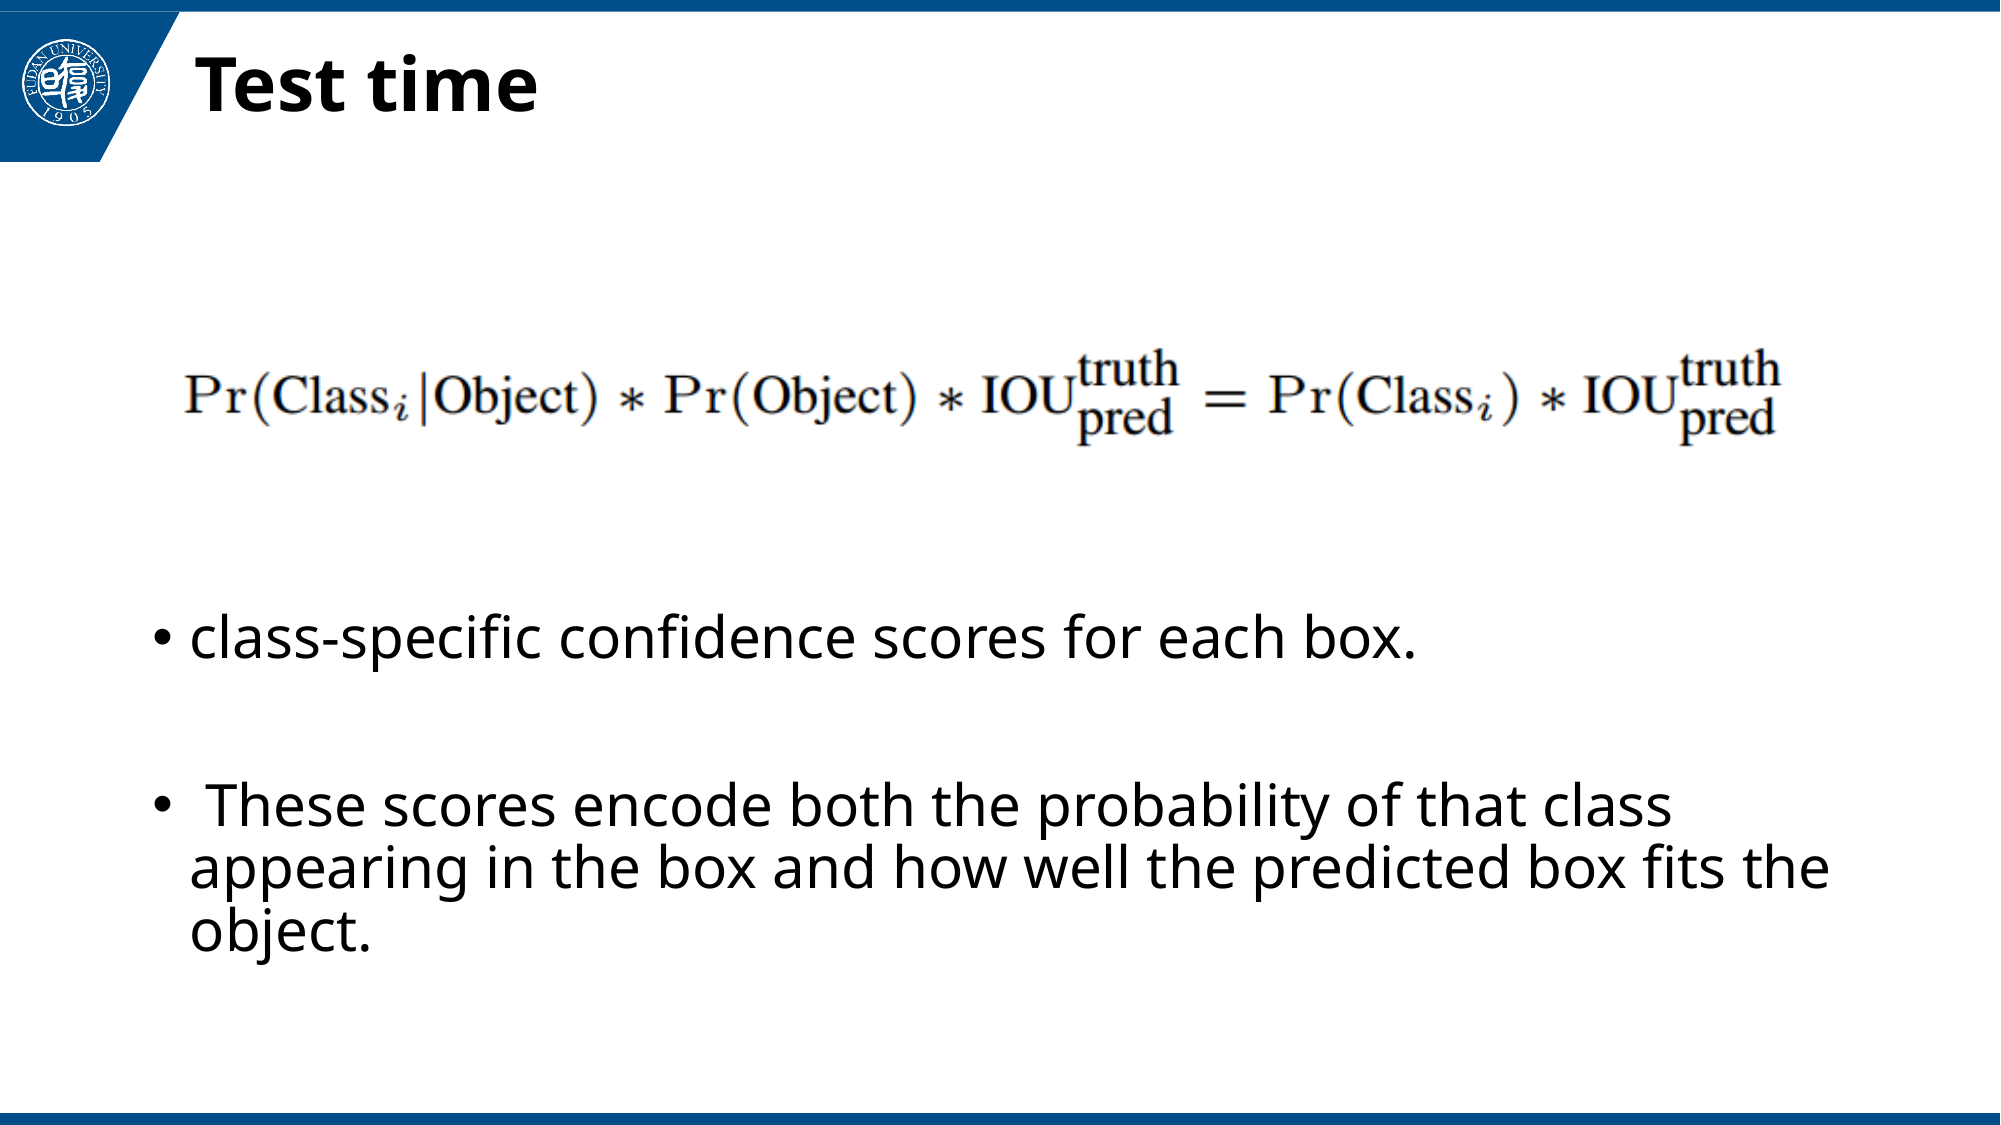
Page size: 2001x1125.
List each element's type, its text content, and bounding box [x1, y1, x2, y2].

list class-specific confidence scores for each box. These scores encode both the probability of that class appearing in the box and how well the predicted box fits the object. [137, 600, 1863, 1125]
title Test time [179, 11, 1863, 162]
picture [179, 341, 1805, 460]
picture [22, 39, 110, 126]
